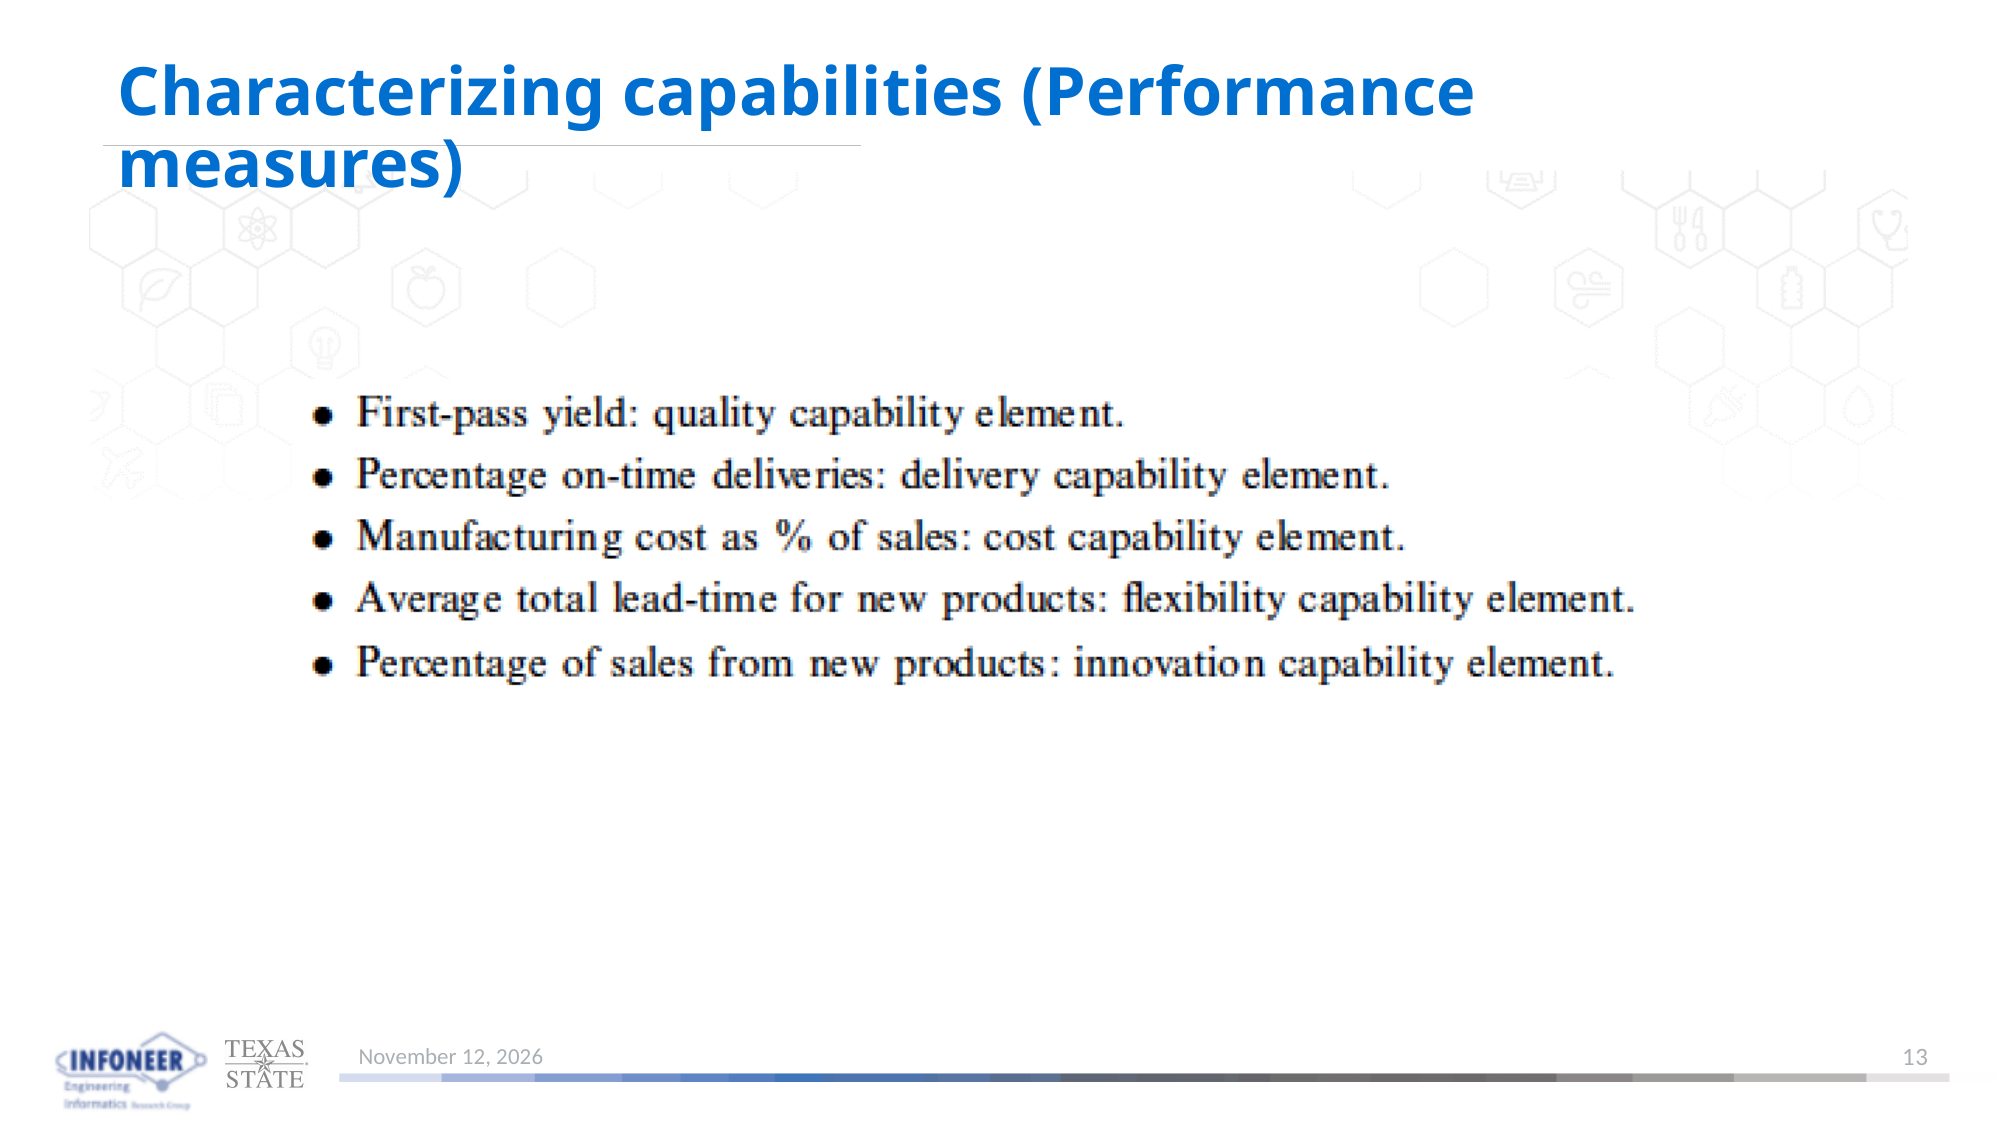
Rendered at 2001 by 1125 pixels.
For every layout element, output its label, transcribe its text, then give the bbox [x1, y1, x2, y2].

picture [341, 1074, 1995, 1082]
picture [224, 1039, 309, 1090]
picture [89, 170, 1908, 702]
title Characterizing capabilities (Performance measures) [103, 50, 1783, 167]
